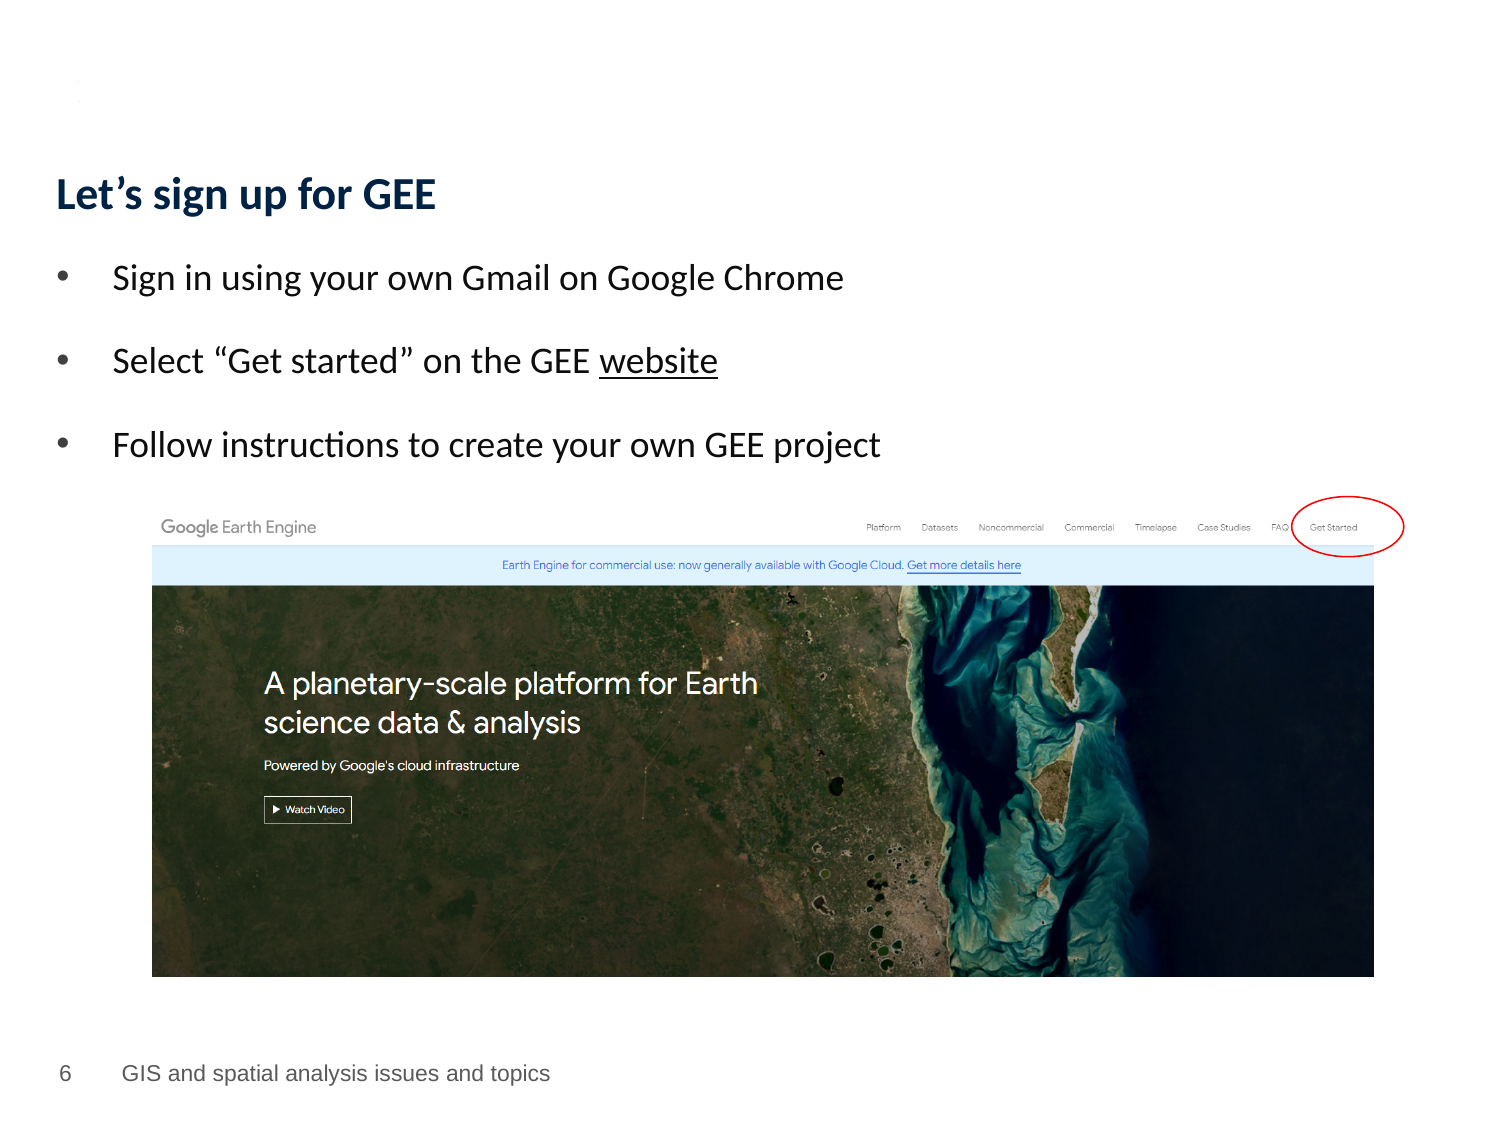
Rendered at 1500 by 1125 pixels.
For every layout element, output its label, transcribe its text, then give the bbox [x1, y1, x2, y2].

list Sign in using your own Gmail on Google Chrome Select “Get started” on the GEE website Follow instructions to create your own GEE project [56, 239, 1442, 995]
footer GIS and spatial analysis issues and topics [121, 1042, 1092, 1103]
title Let’s sign up for GEE [56, 49, 1441, 219]
text_box [1299, 496, 1404, 552]
picture [152, 512, 1374, 979]
slide_number 5 [59, 1042, 112, 1103]
